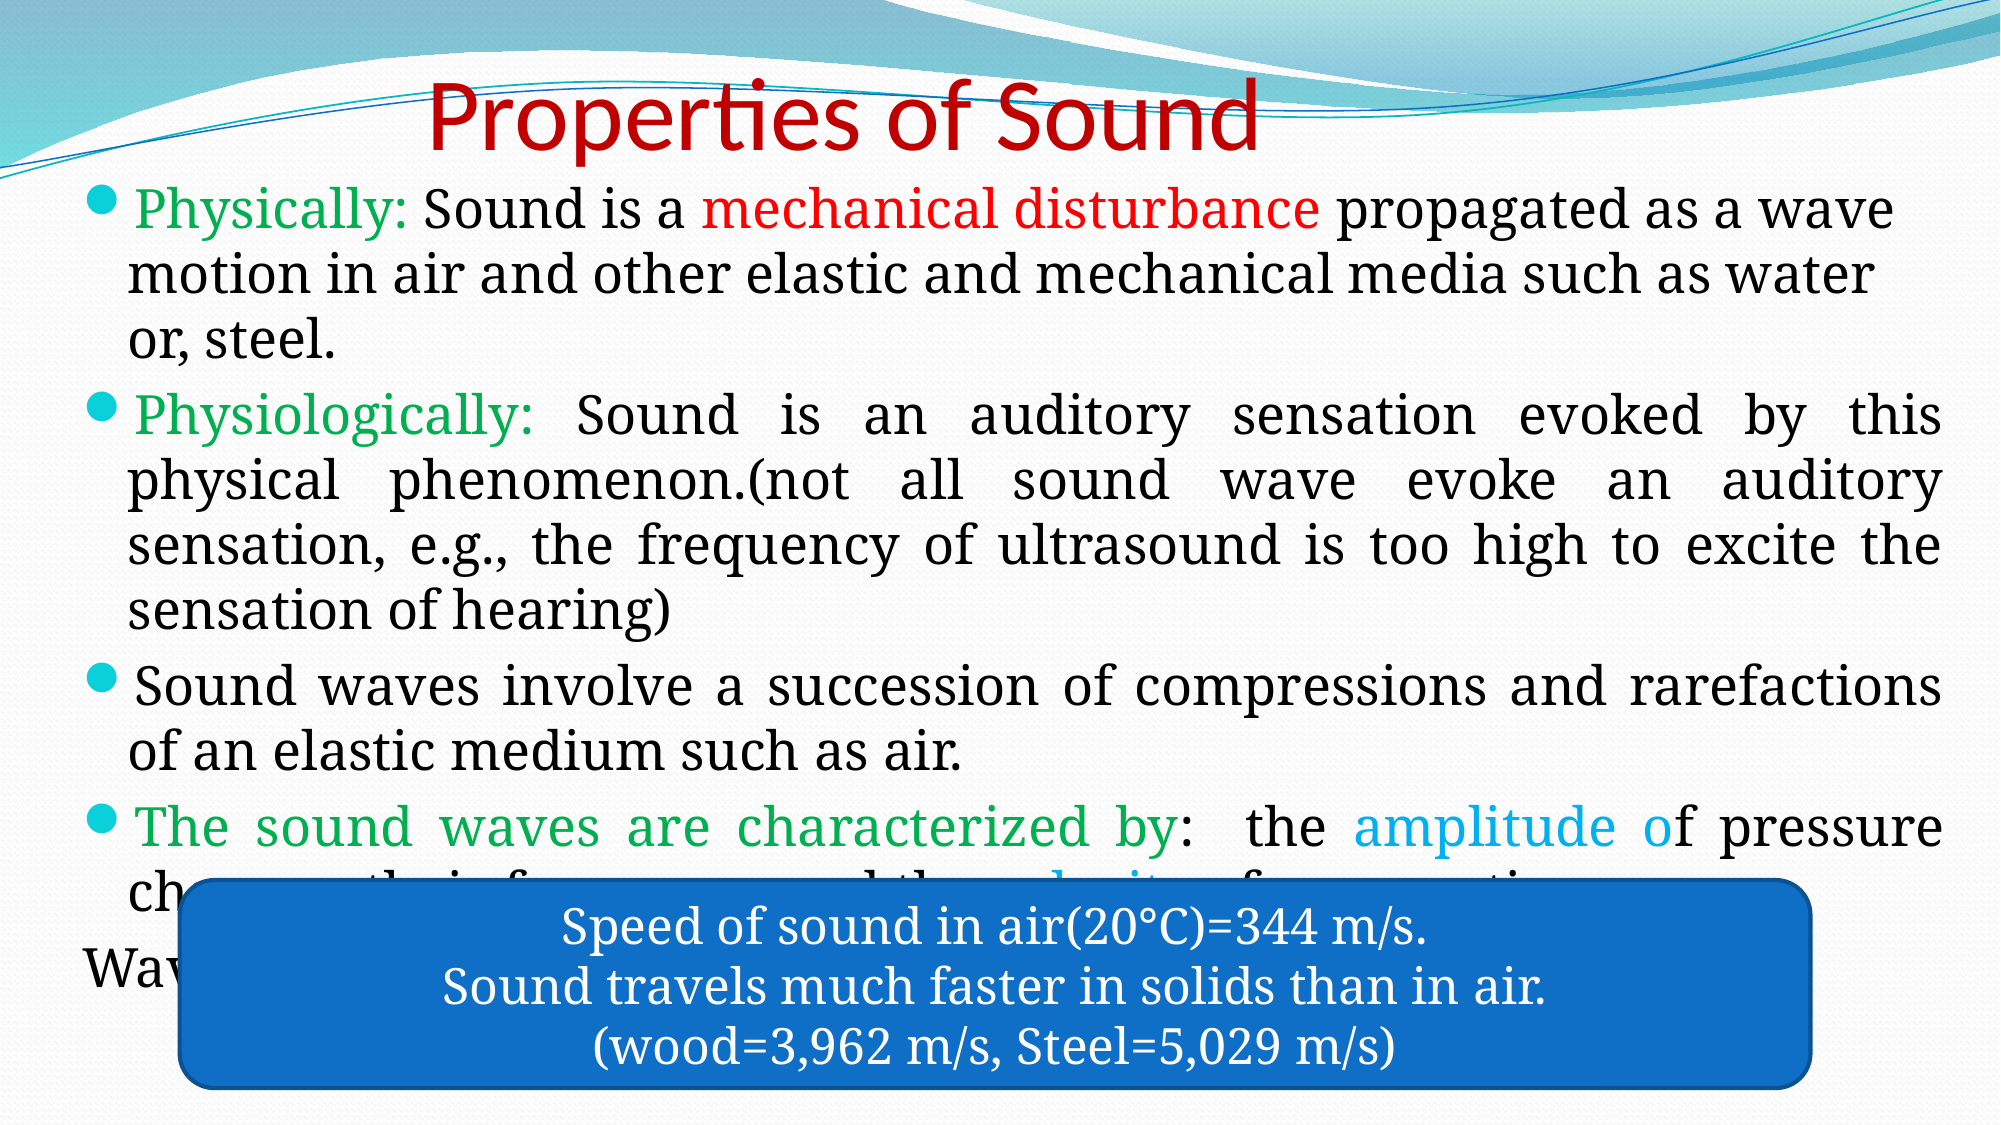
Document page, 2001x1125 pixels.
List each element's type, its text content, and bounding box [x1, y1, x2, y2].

title Properties of Sound [425, 22, 1753, 166]
list Physically: Sound is a mechanical disturbance propagated as a wave motion in air and other elastic and mechanical media such as water or, steel. Physiologically: Sound is an auditory sensation evoked by this physical phenomenon.(not all sound wave evoke an auditory sensation, e.g., the frequency of ultrasound is too high to excite the sensation of hearing) Sound waves involve a succession of compressions and rarefactions of an elastic medium such as air. The sound waves are characterized by: the amplitude of pressure changes, their frequency and the velocity of propagation. Wavelength=speed of Sound/ frequency. [68, 166, 1960, 1069]
text_box Speed of sound in air(20°C)=344 m/s. Sound travels much faster in solids than in air. (wood=3,962 m/s, Steel=5,029 m/s) [177, 877, 1813, 1091]
